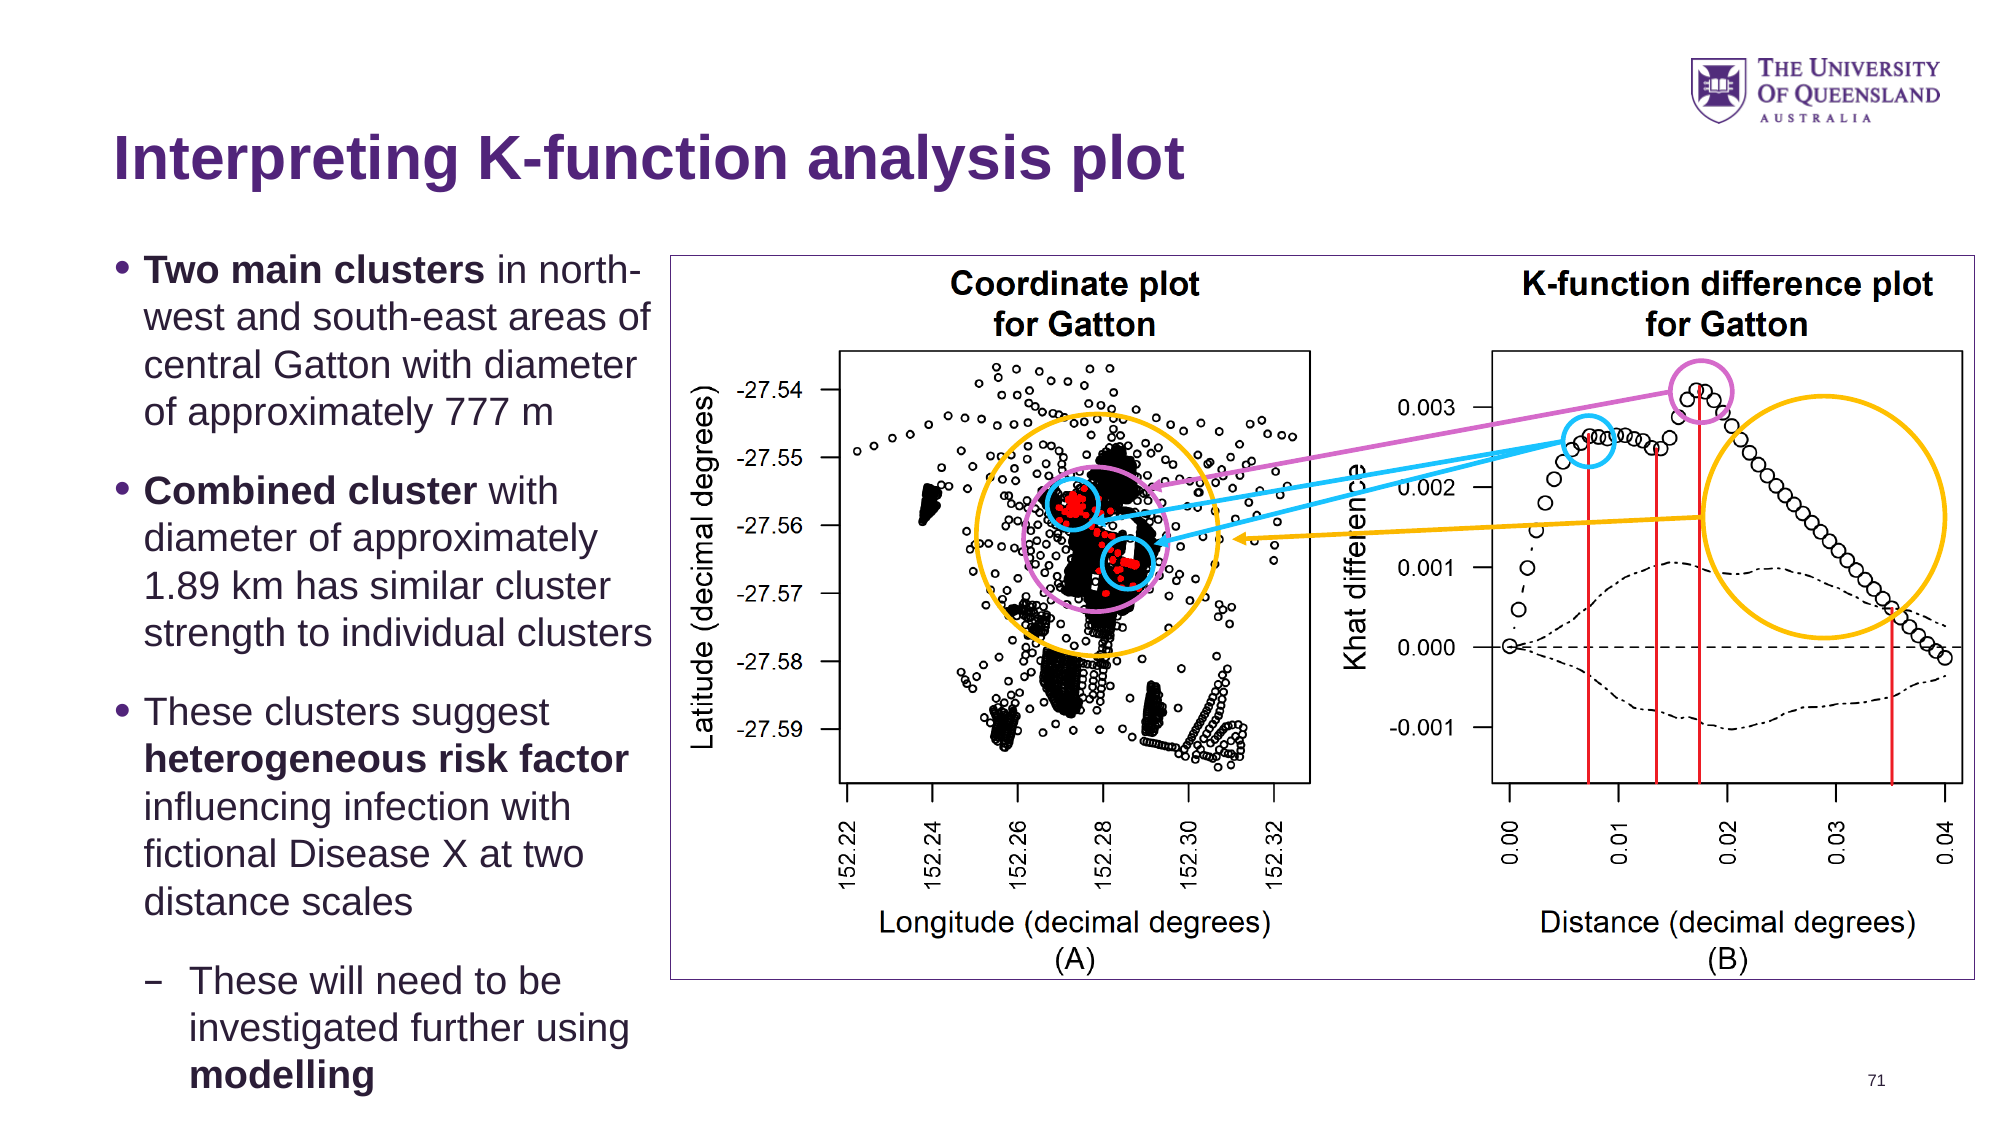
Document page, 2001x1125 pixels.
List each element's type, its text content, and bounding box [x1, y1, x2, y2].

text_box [1047, 415, 1615, 590]
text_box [1023, 360, 1733, 396]
slide_number 71 [1838, 1070, 1886, 1089]
title Interpreting K-function analysis plot [114, 125, 1709, 203]
list Two main clusters in north-west and south-east areas of central Gatton with diameter of approximately 777 m Combined cluster with diameter of approximately 1.89 km has similar cluster strength to individual clusters These clusters suggest heterogeneous risk factor influencing infection with fictional Disease X at two distance scales These will need to be investigated further using modelling [114, 243, 666, 1000]
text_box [976, 396, 1945, 656]
picture [670, 255, 1975, 980]
footer [114, 1070, 666, 1089]
picture [1691, 58, 1940, 124]
